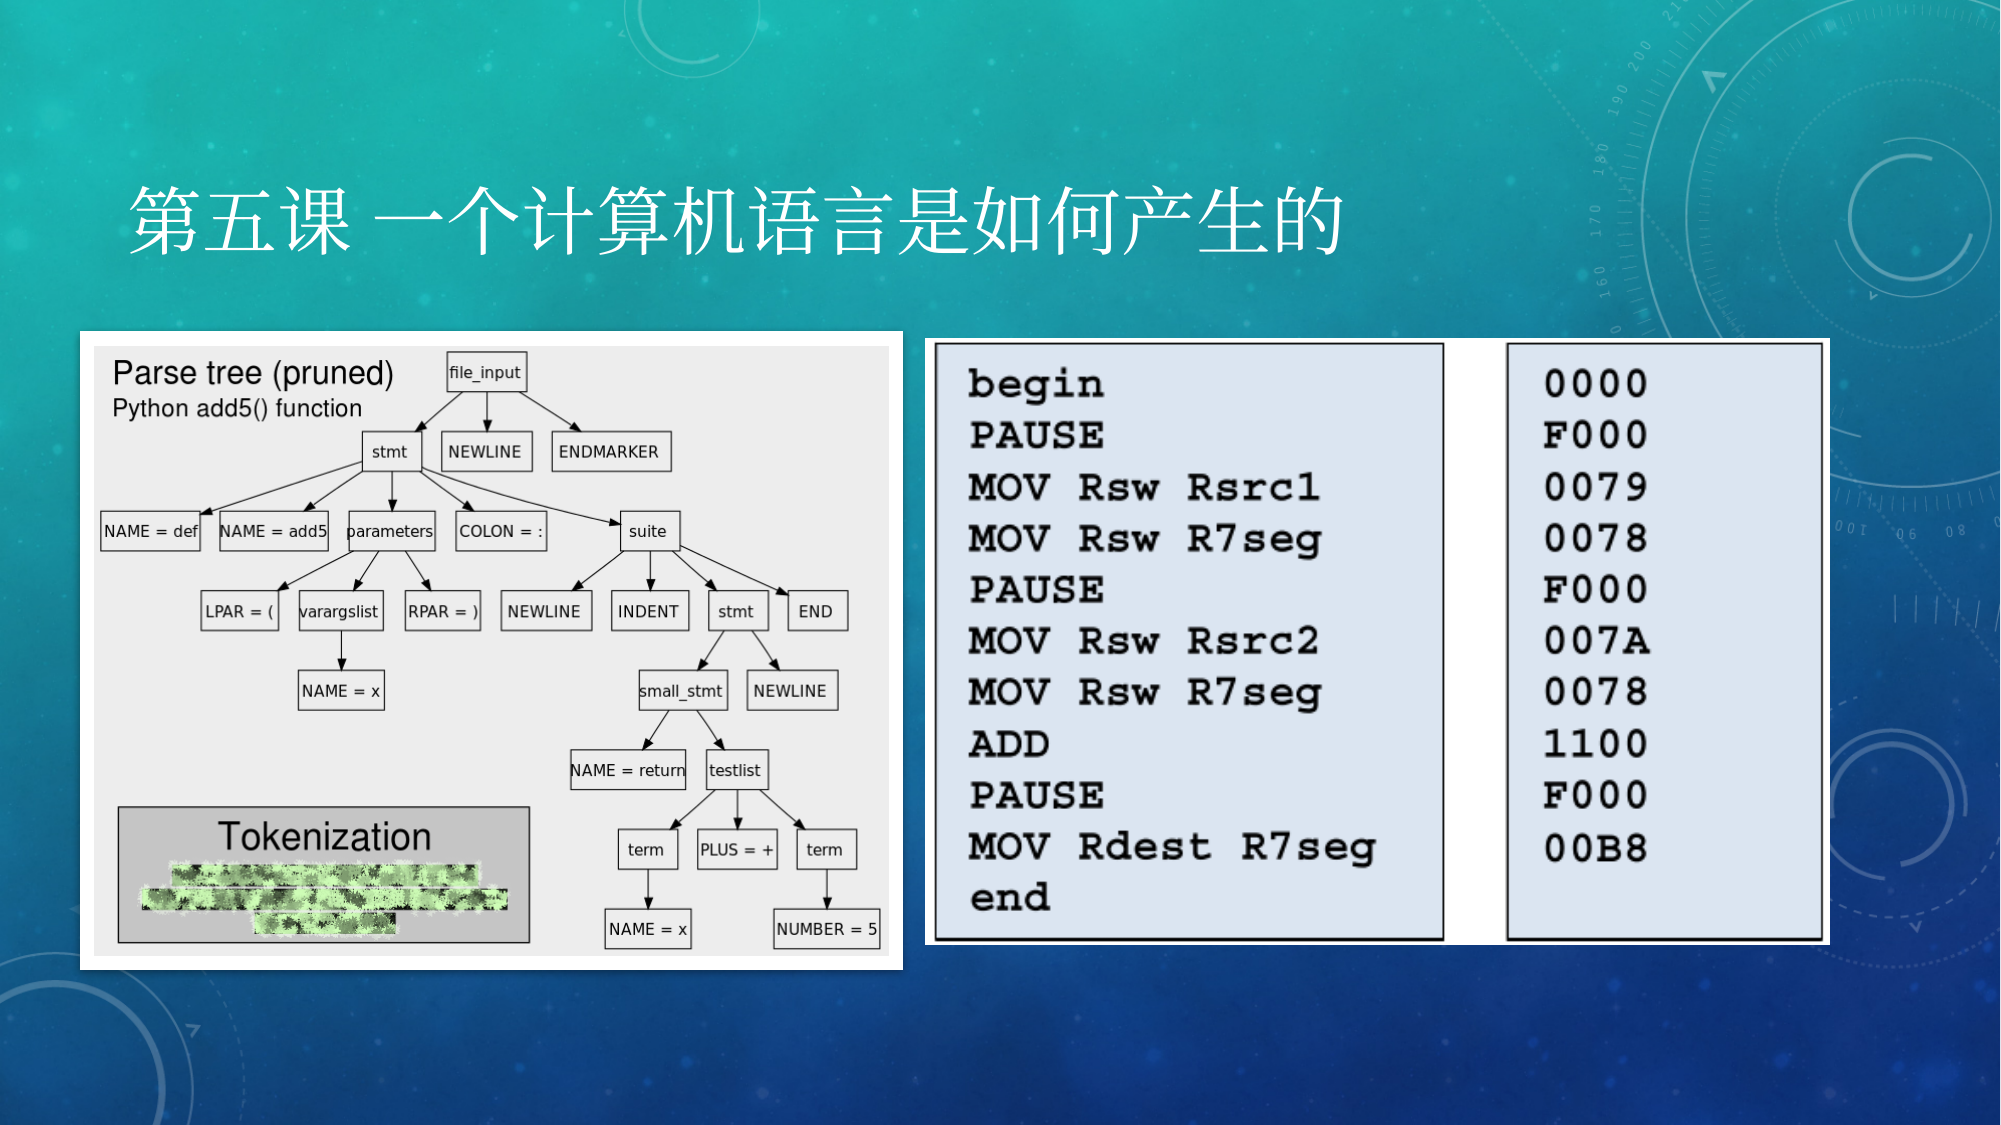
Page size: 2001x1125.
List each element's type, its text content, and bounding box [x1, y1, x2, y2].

title 第五课 一个计算机语言是如何产生的 [112, 99, 1775, 339]
picture [0, 0, 2001, 1125]
